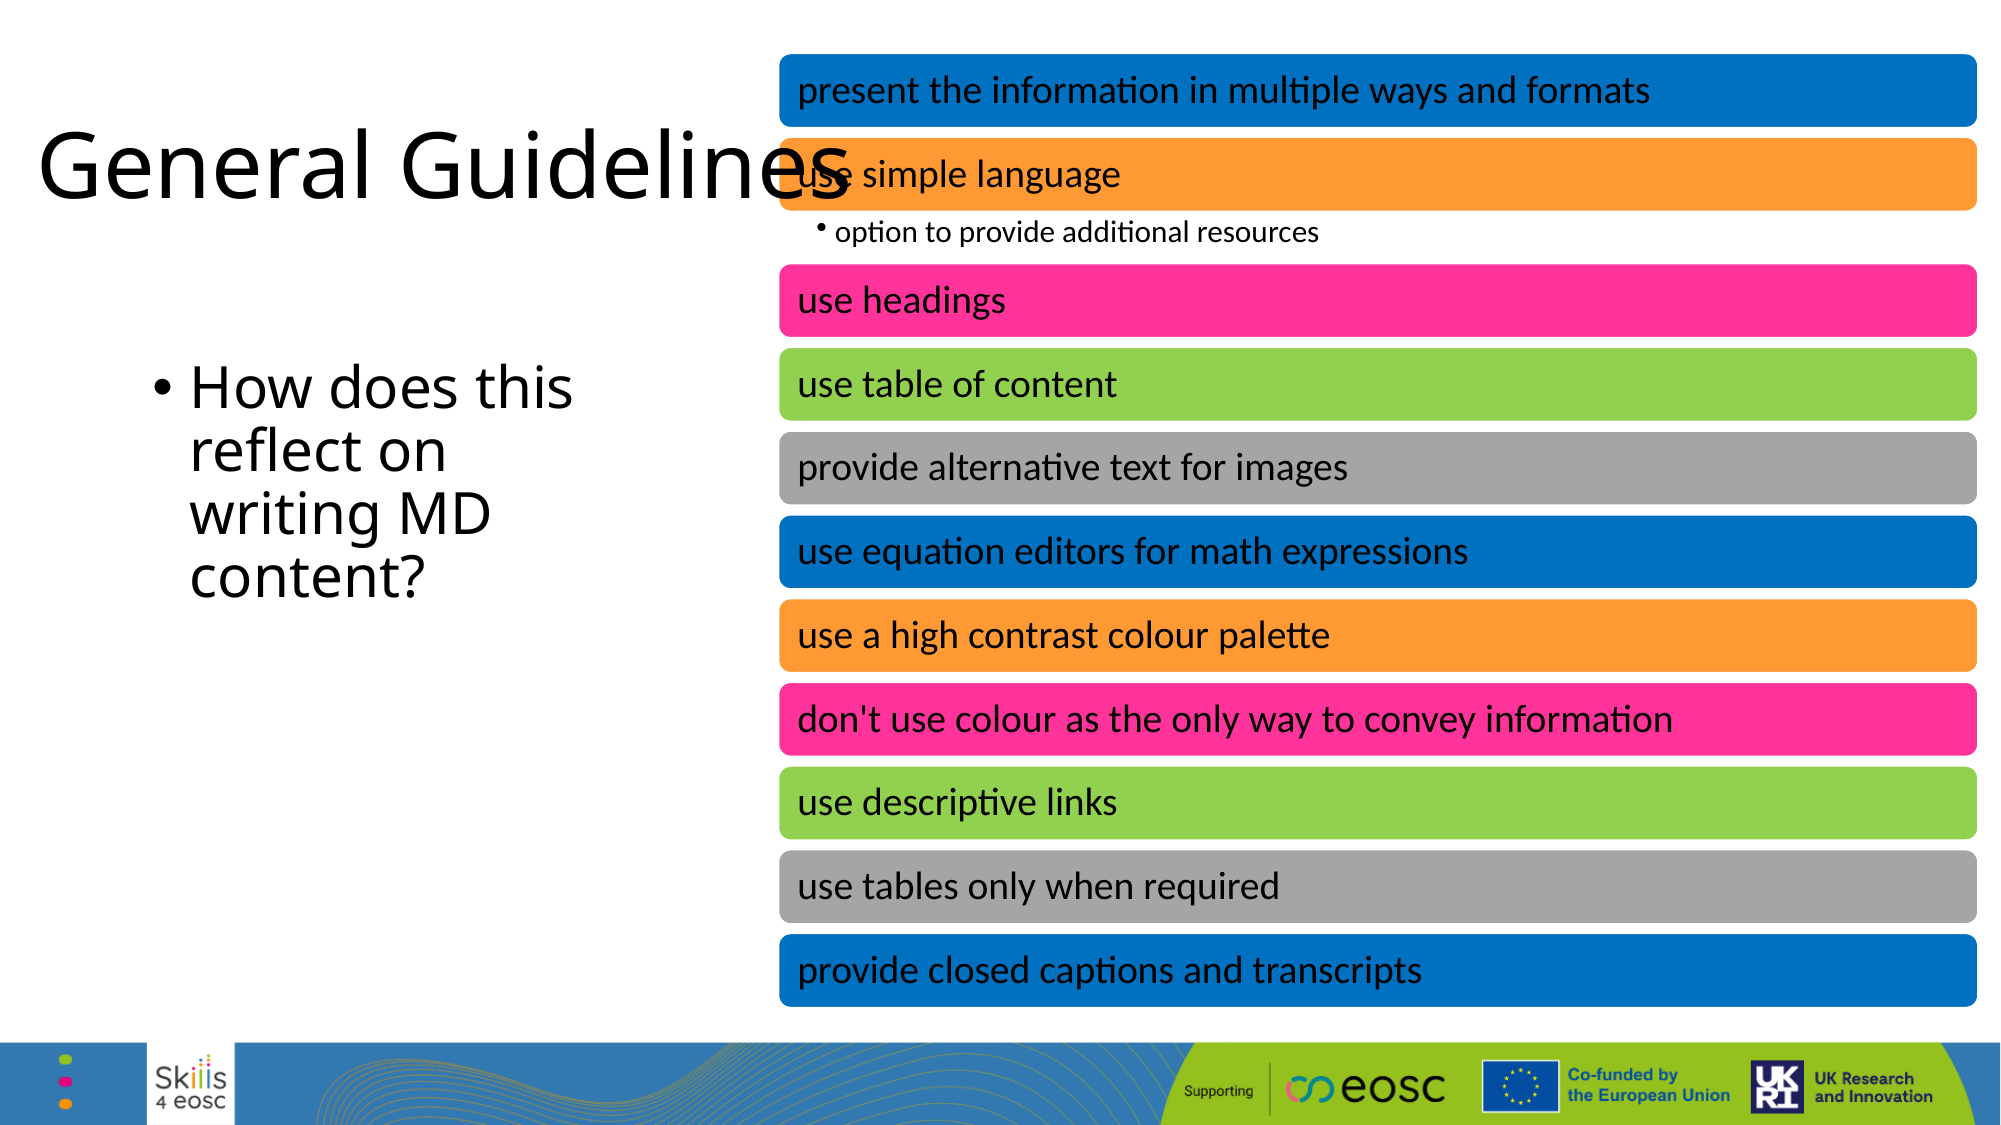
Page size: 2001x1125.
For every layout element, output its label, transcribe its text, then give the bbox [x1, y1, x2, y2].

picture [0, 0, 2001, 1125]
list How does this reflect on writing MD content? [137, 350, 670, 1033]
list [778, 40, 1979, 1021]
title General Guidelines [21, 59, 773, 278]
